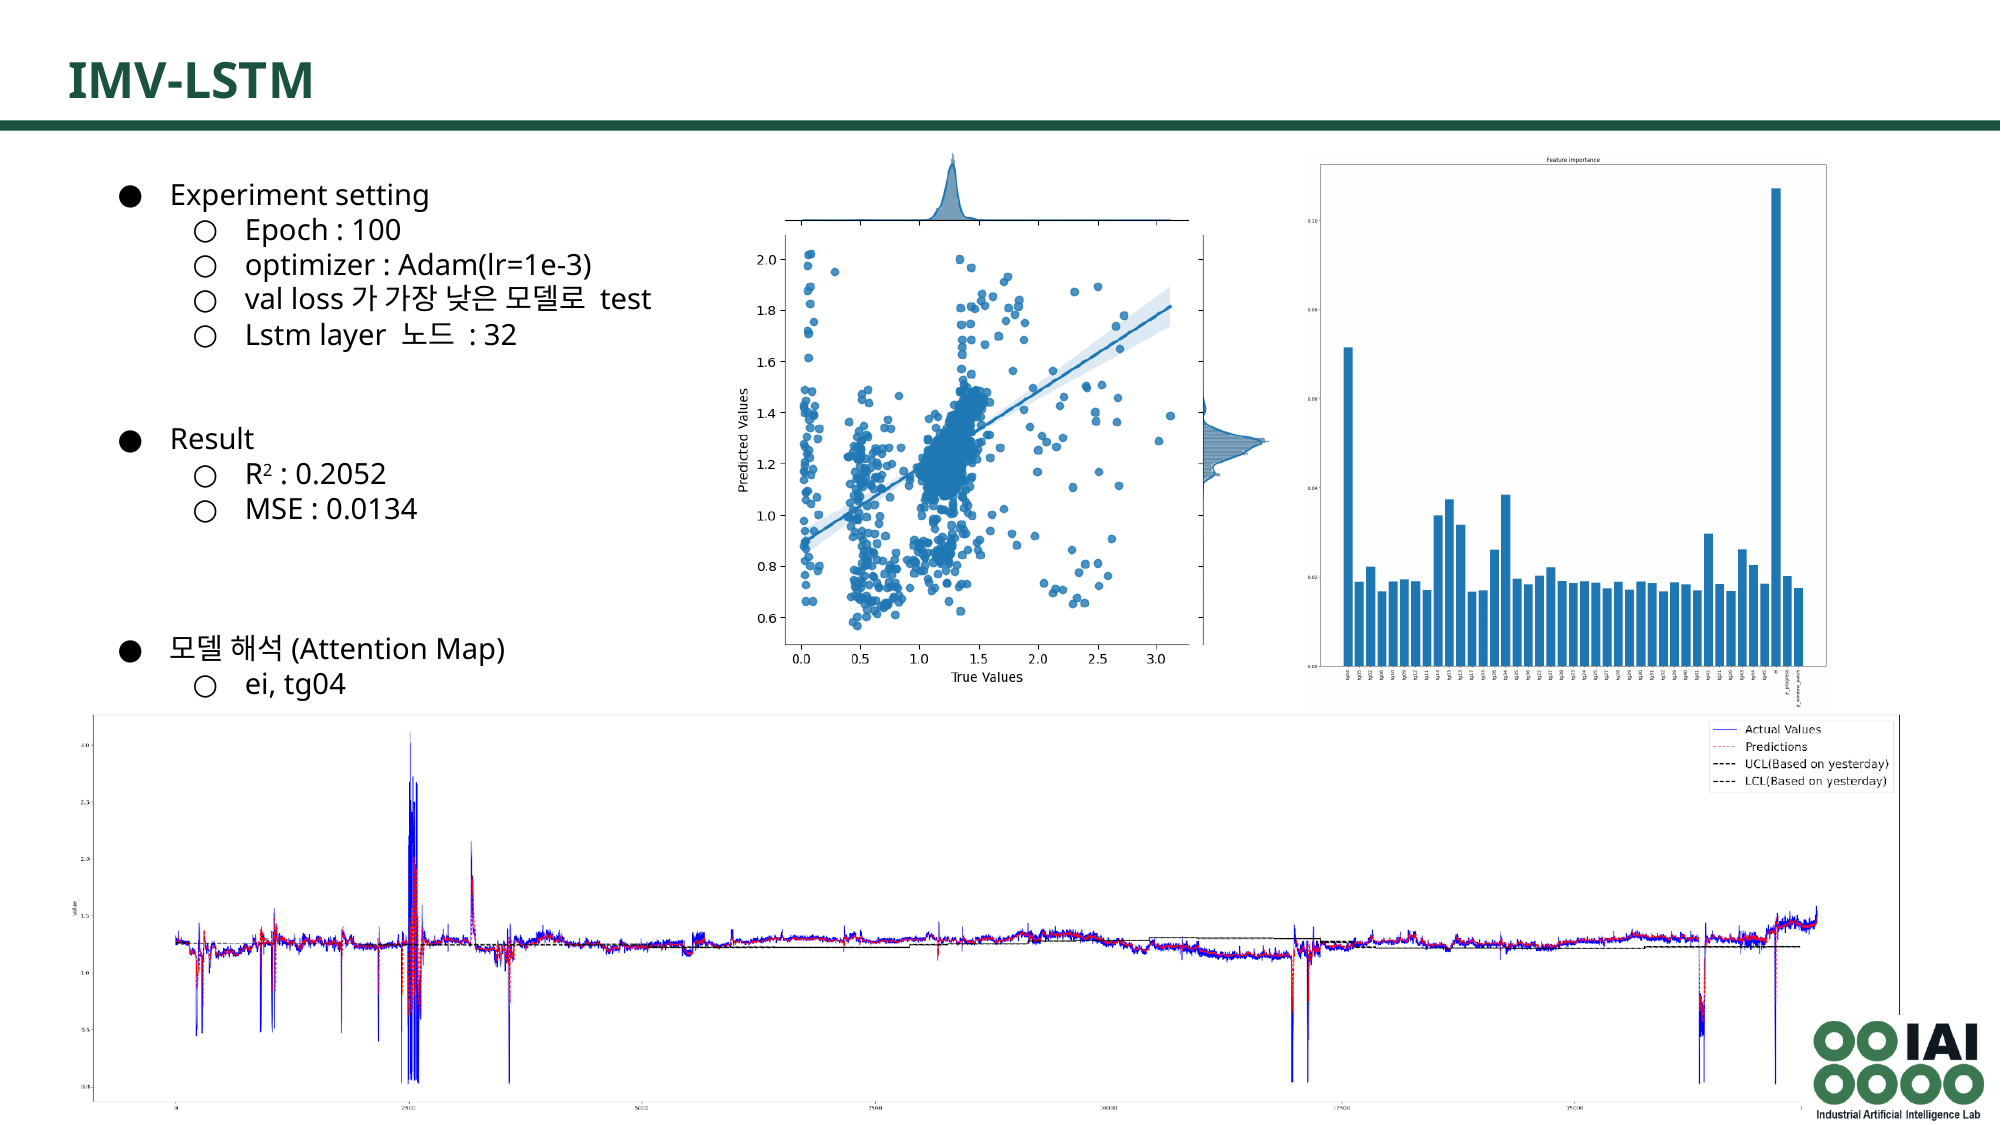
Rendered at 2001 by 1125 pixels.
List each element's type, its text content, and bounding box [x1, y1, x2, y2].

title IMV-LSTM [68, 46, 1760, 237]
text_box Experiment setting Epoch : 100 optimizer : Adam(lr=1e-3) val loss가 가장 낮은 모델로 test Lstm layer 노드 : 32 Result R2 : 0.2052 MSE : 0.0134 모델 해석(Attention Map) ei, tg04 [79, 160, 1016, 707]
picture [729, 141, 1280, 692]
picture [67, 154, 1992, 1125]
